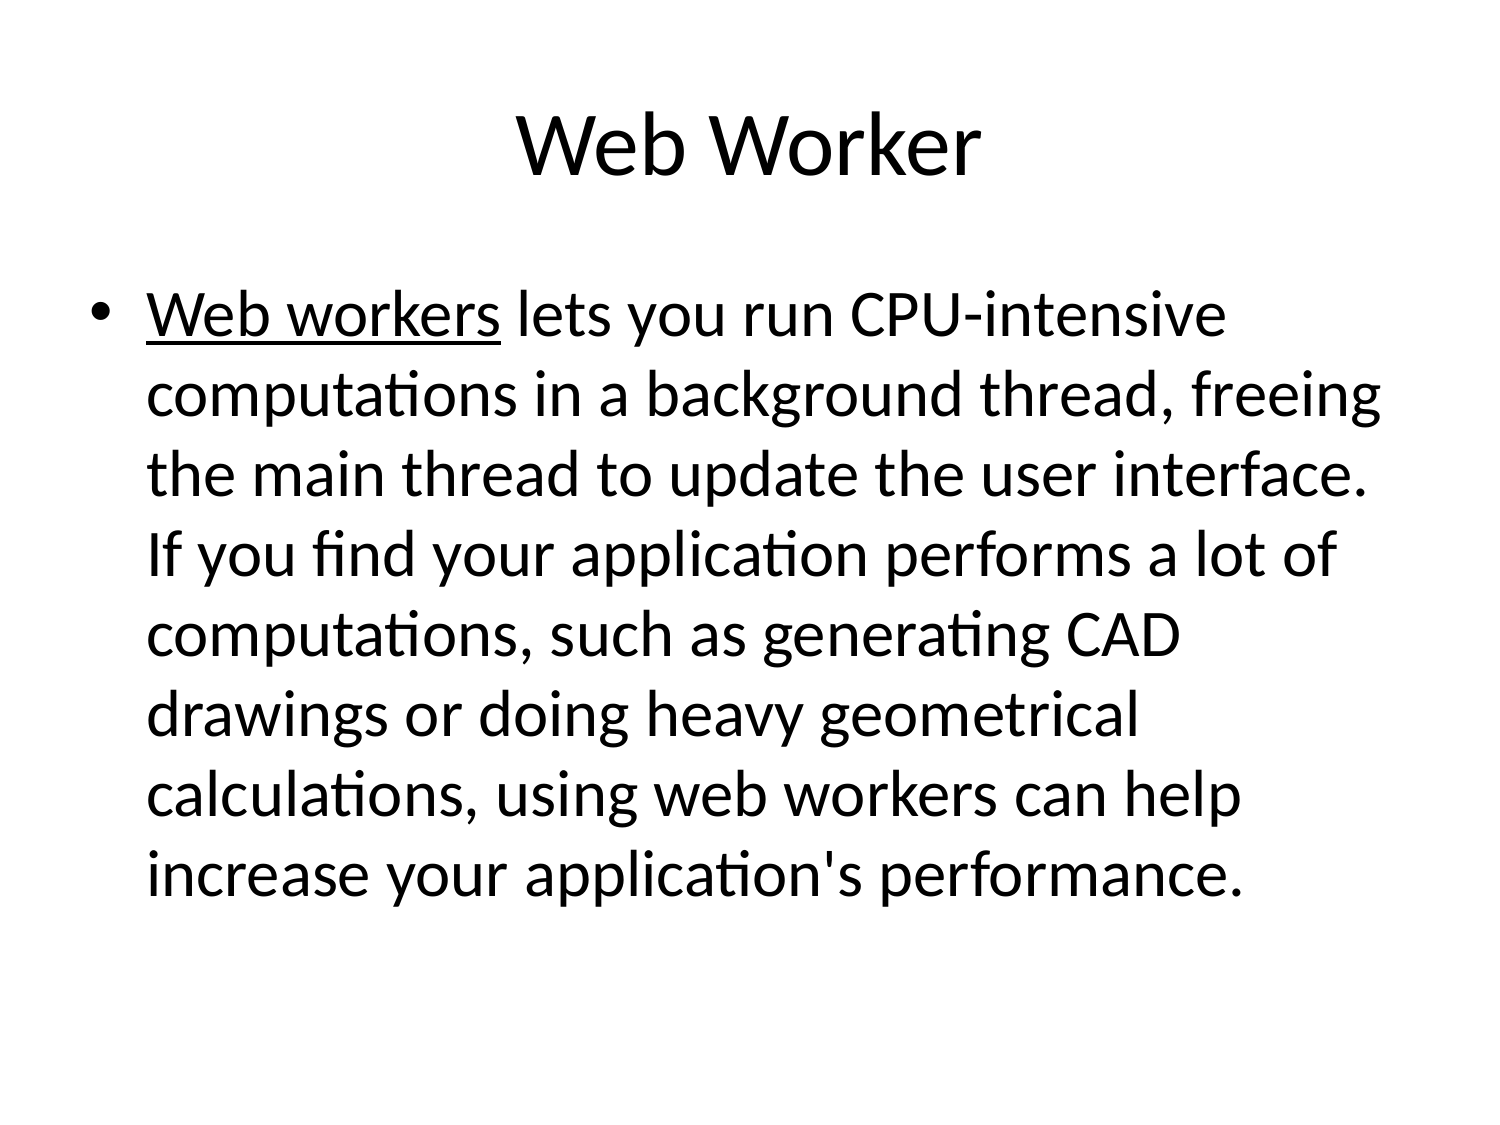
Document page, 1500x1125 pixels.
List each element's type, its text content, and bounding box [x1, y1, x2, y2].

list Web workers lets you run CPU-intensive computations in a background thread, freeing the main thread to update the user interface. If you find your application performs a lot of computations, such as generating CAD drawings or doing heavy geometrical calculations, using web workers can help increase your application's performance. [75, 262, 1425, 1005]
title Web Worker [75, 45, 1425, 232]
